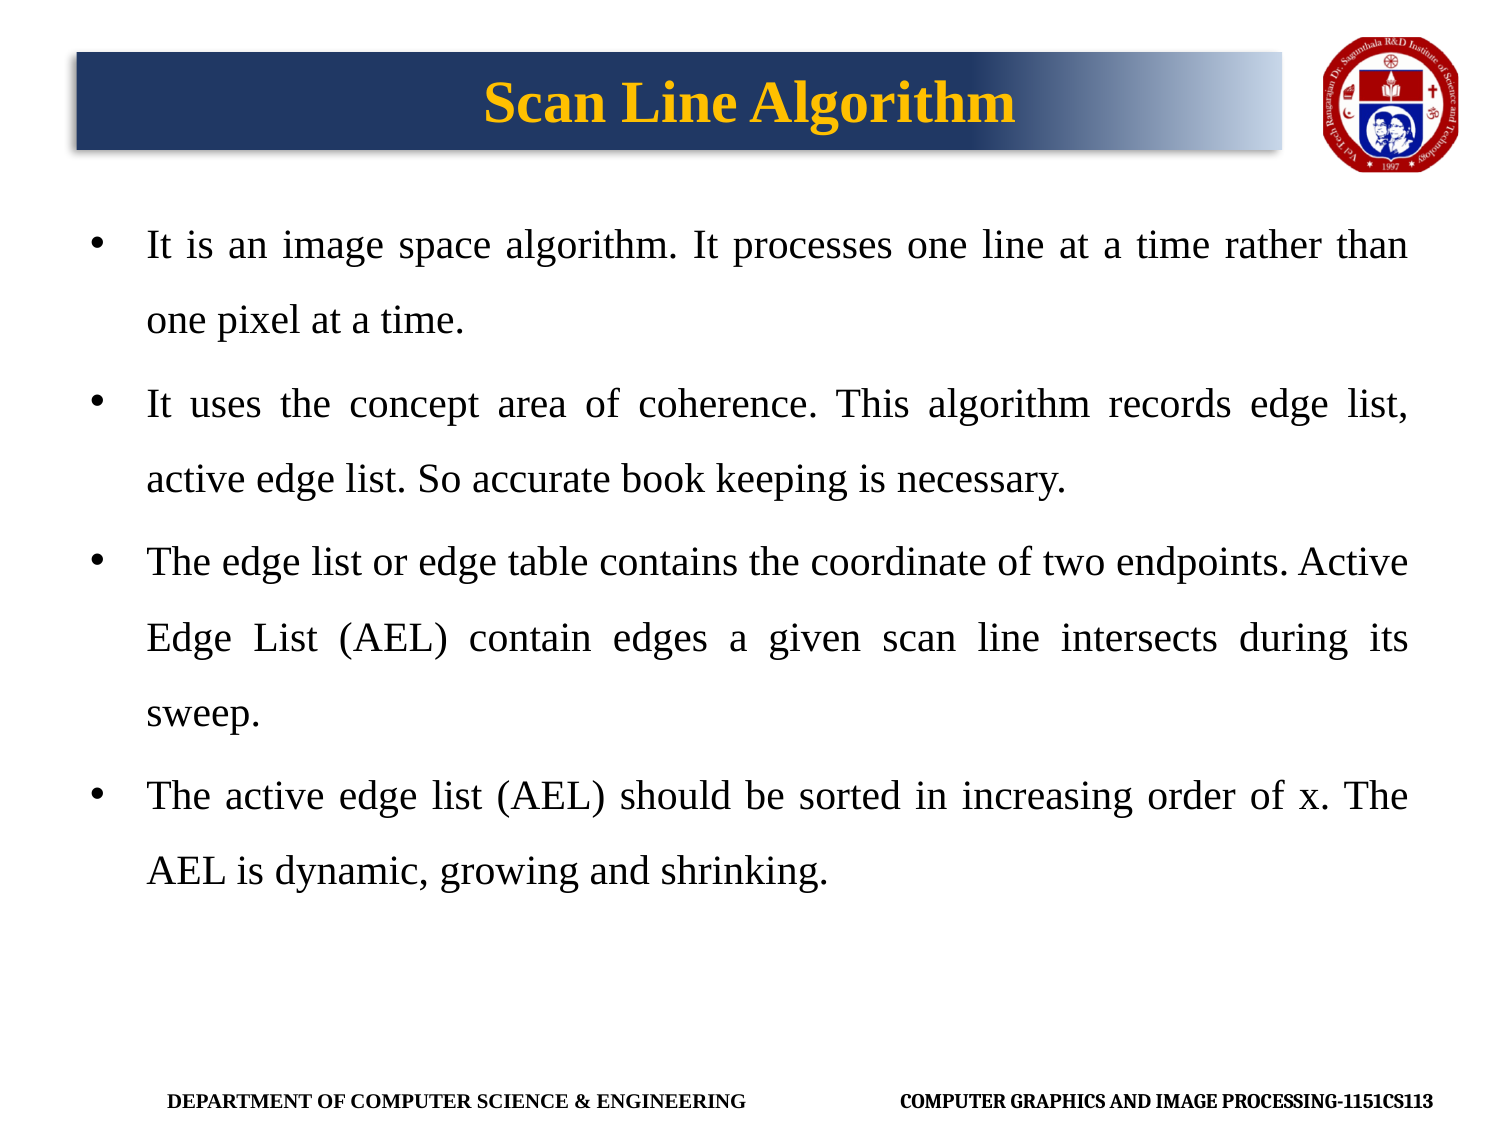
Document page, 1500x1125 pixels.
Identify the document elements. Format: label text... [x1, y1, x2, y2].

picture [1324, 38, 1458, 172]
list It is an image space algorithm. It processes one line at a time rather than one pixel at a time. It uses the concept area of coherence. This algorithm records edge list, active edge list. So accurate book keeping is necessary. The edge list or edge table contains the coordinate of two endpoints. Active Edge List (AEL) contain edges a given scan line intersects during its sweep. The active edge list (AEL) should be sorted in increasing order of x. The AEL is dynamic, growing and shrinking. [75, 184, 1425, 1005]
title Scan Line Algorithm [75, 54, 1425, 184]
